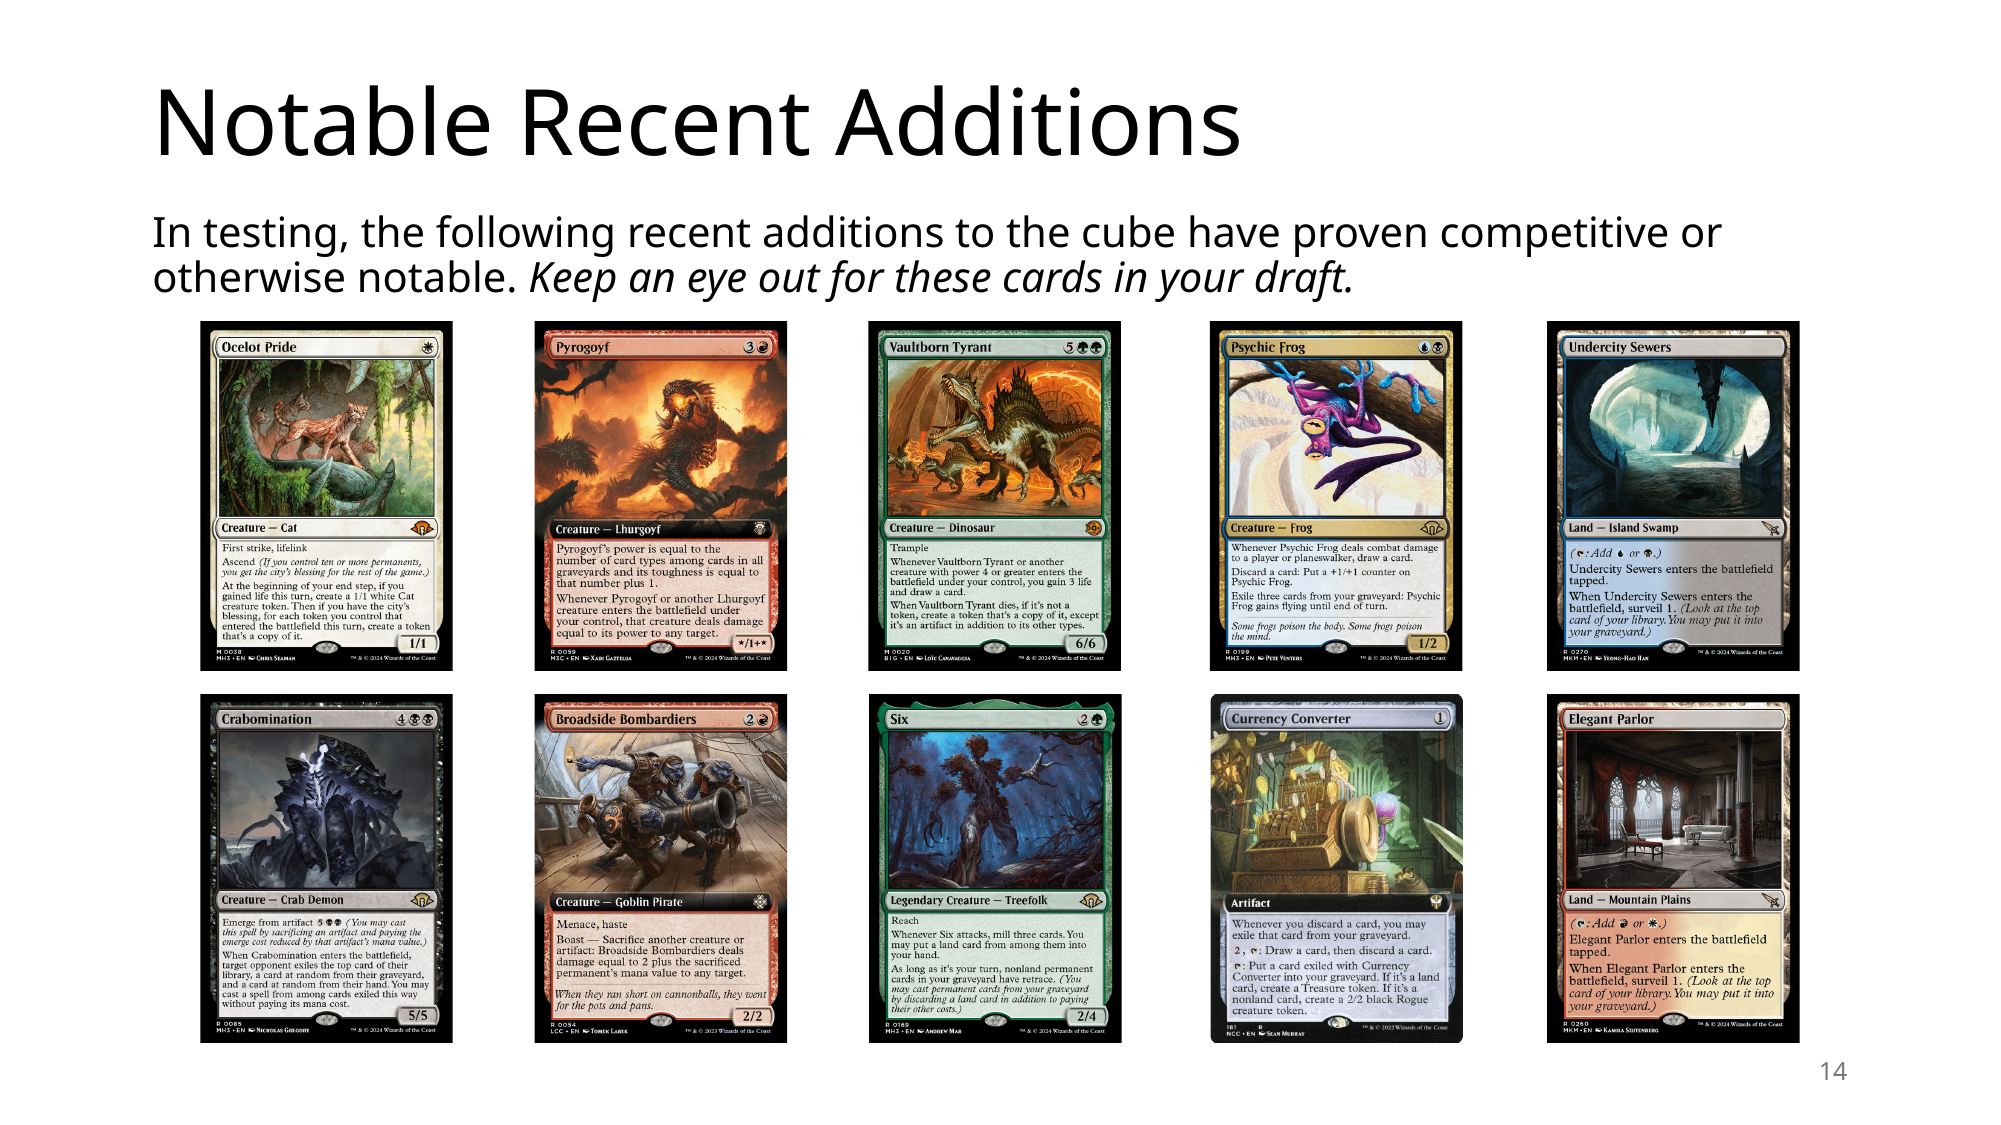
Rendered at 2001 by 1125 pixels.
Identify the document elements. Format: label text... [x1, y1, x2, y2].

title Notable Recent Additions [137, 59, 1863, 191]
picture [868, 693, 1122, 1044]
picture [867, 321, 1122, 671]
slide_number 14 [1412, 1042, 1863, 1103]
picture [534, 321, 788, 671]
picture [534, 693, 788, 1044]
picture [1546, 321, 1801, 671]
picture [1209, 693, 1464, 1044]
picture [199, 693, 454, 1044]
picture [1209, 321, 1463, 671]
picture [199, 321, 454, 671]
picture [1546, 693, 1801, 1044]
